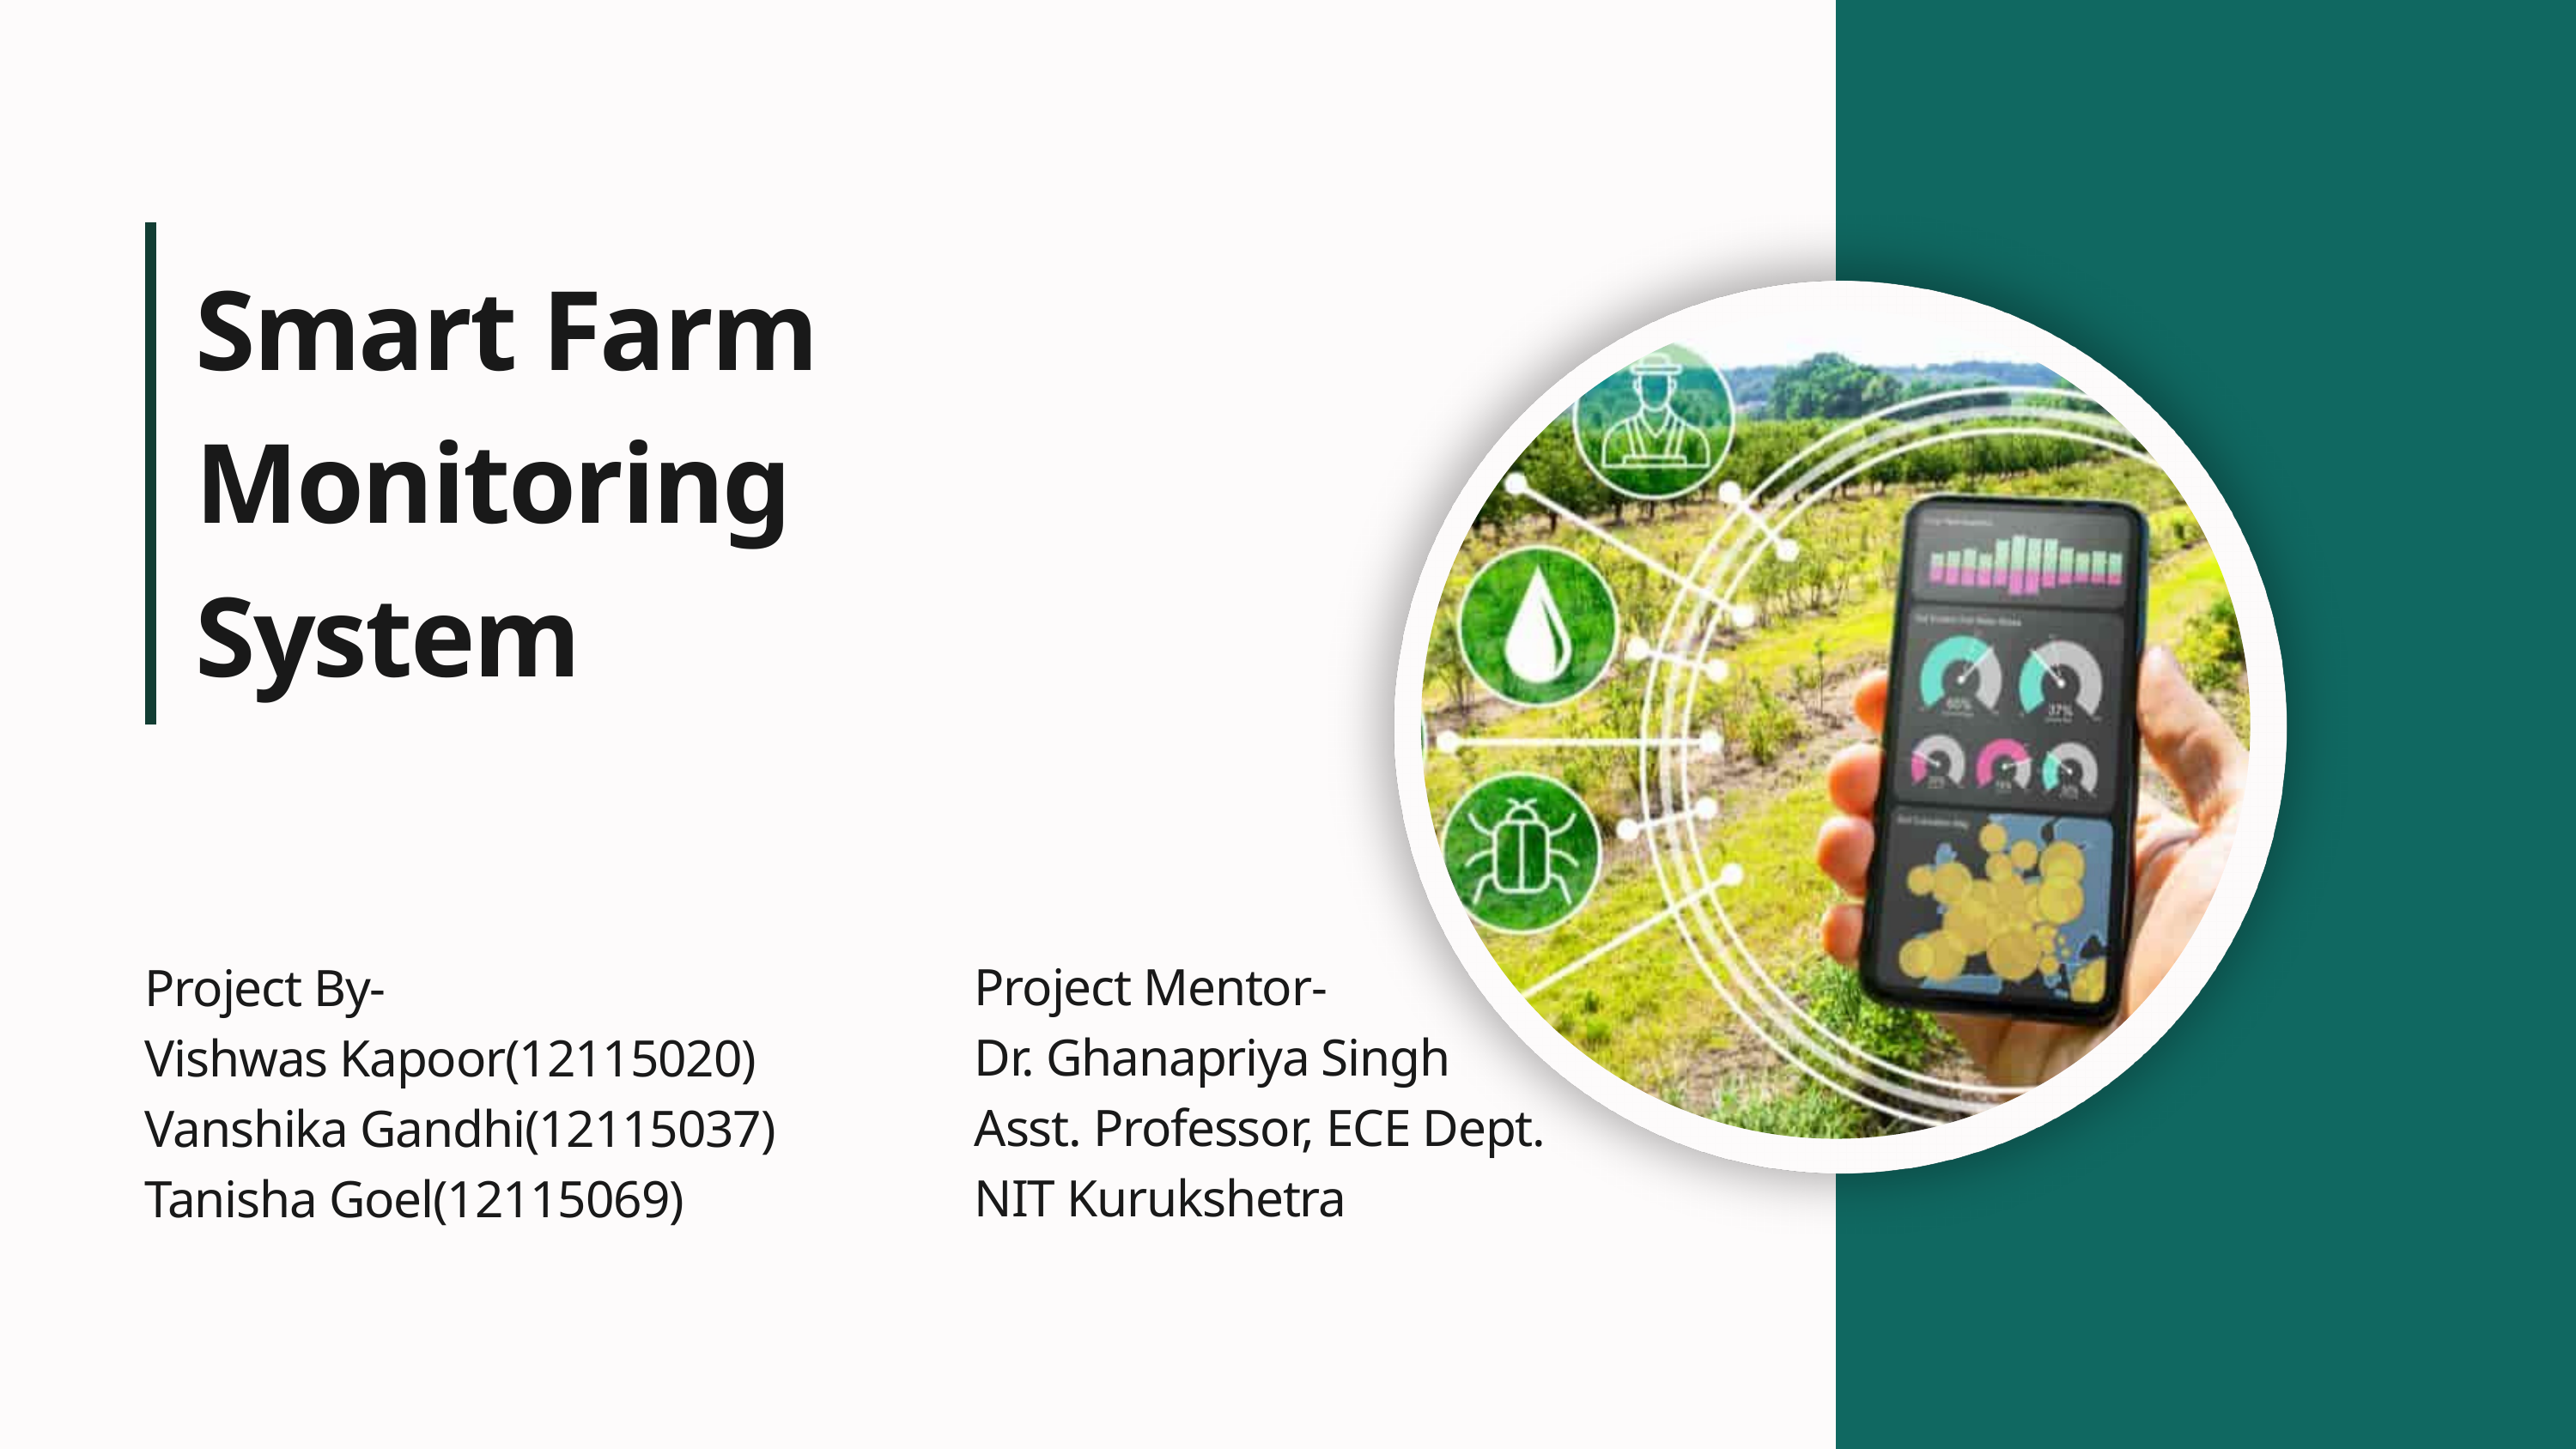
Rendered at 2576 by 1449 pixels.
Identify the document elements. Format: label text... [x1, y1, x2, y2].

text_box [1602, 1147, 1829, 1234]
text_box Project Mentor- Dr. Ghanapriya Singh Asst. Professor, ECE Dept. NIT Kurukshetra [974, 944, 1602, 1297]
text_box [1328, 215, 1829, 944]
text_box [1420, 309, 2251, 1139]
text_box Project By- Vishwas Kapoor(12115020) Vanshika Gandhi(12115037) Tanisha Goel(12115069) [144, 946, 816, 1232]
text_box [1835, 0, 2576, 1449]
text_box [144, 222, 156, 724]
text_box Smart Farm Monitoring System [195, 238, 1121, 699]
